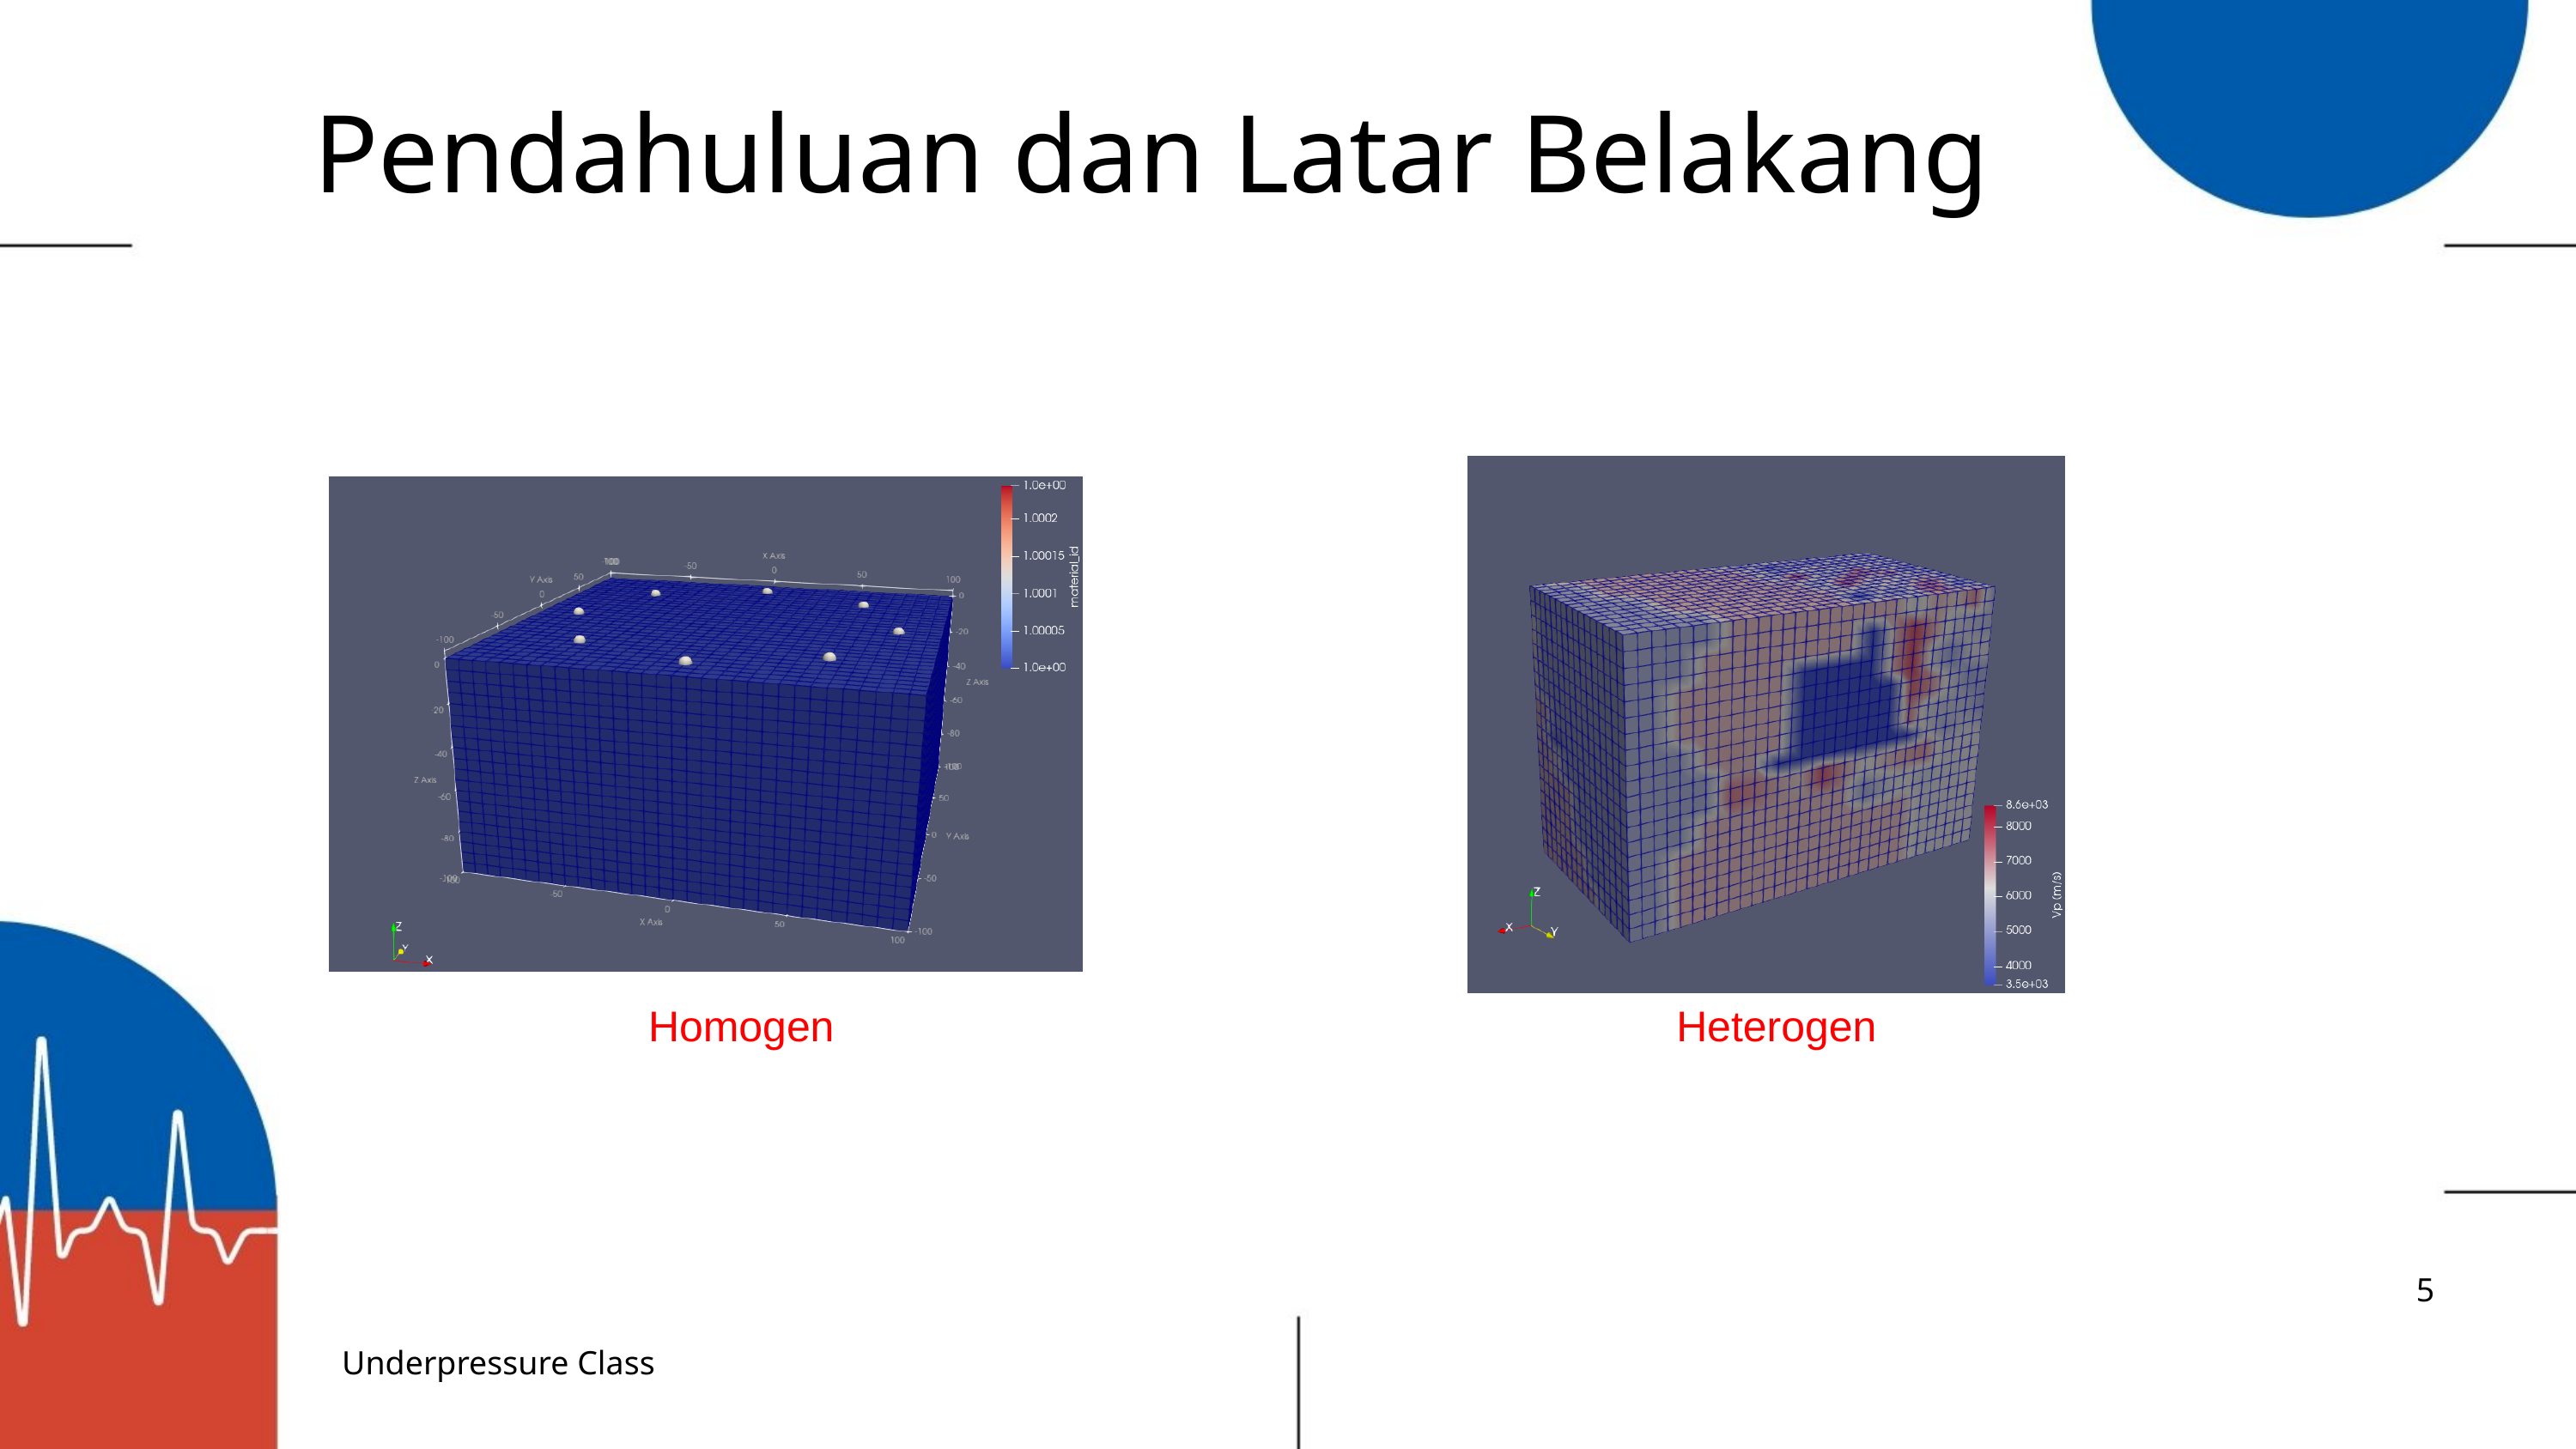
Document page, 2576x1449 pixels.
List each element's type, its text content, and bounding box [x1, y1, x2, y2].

slide_number 5 [1868, 1266, 2448, 1318]
text_box Heterogen [1663, 993, 1996, 1057]
picture [0, 0, 2576, 1449]
text_box Homogen [635, 992, 969, 1057]
title Pendahuluan dan Latar Belakang [301, 76, 2061, 239]
footer Underpressure Class [329, 1337, 738, 1388]
